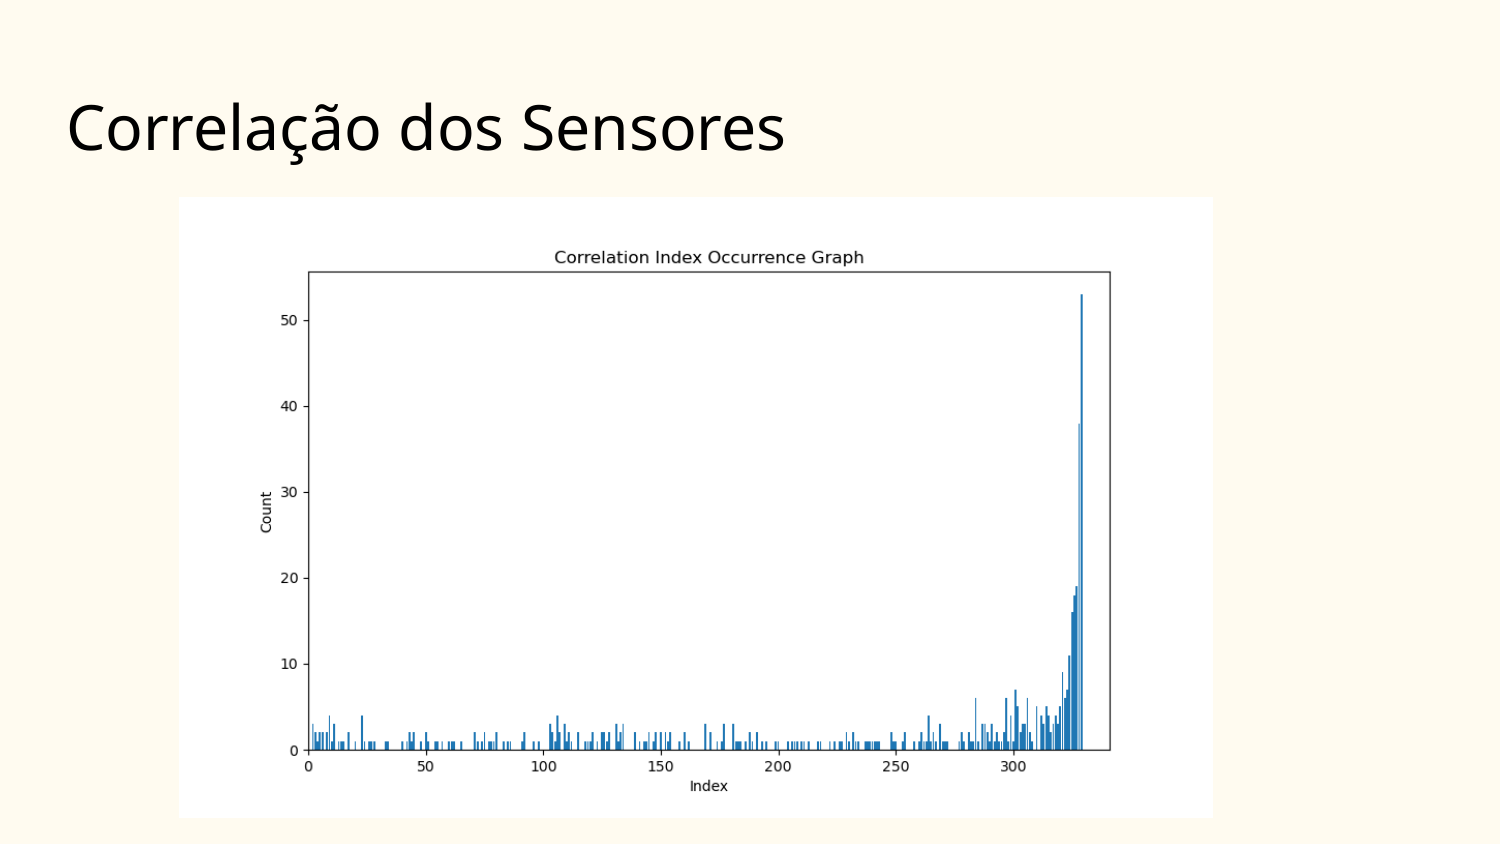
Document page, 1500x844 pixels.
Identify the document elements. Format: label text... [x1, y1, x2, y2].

title Correlação dos Sensores [51, 72, 1449, 174]
picture [178, 197, 1213, 818]
